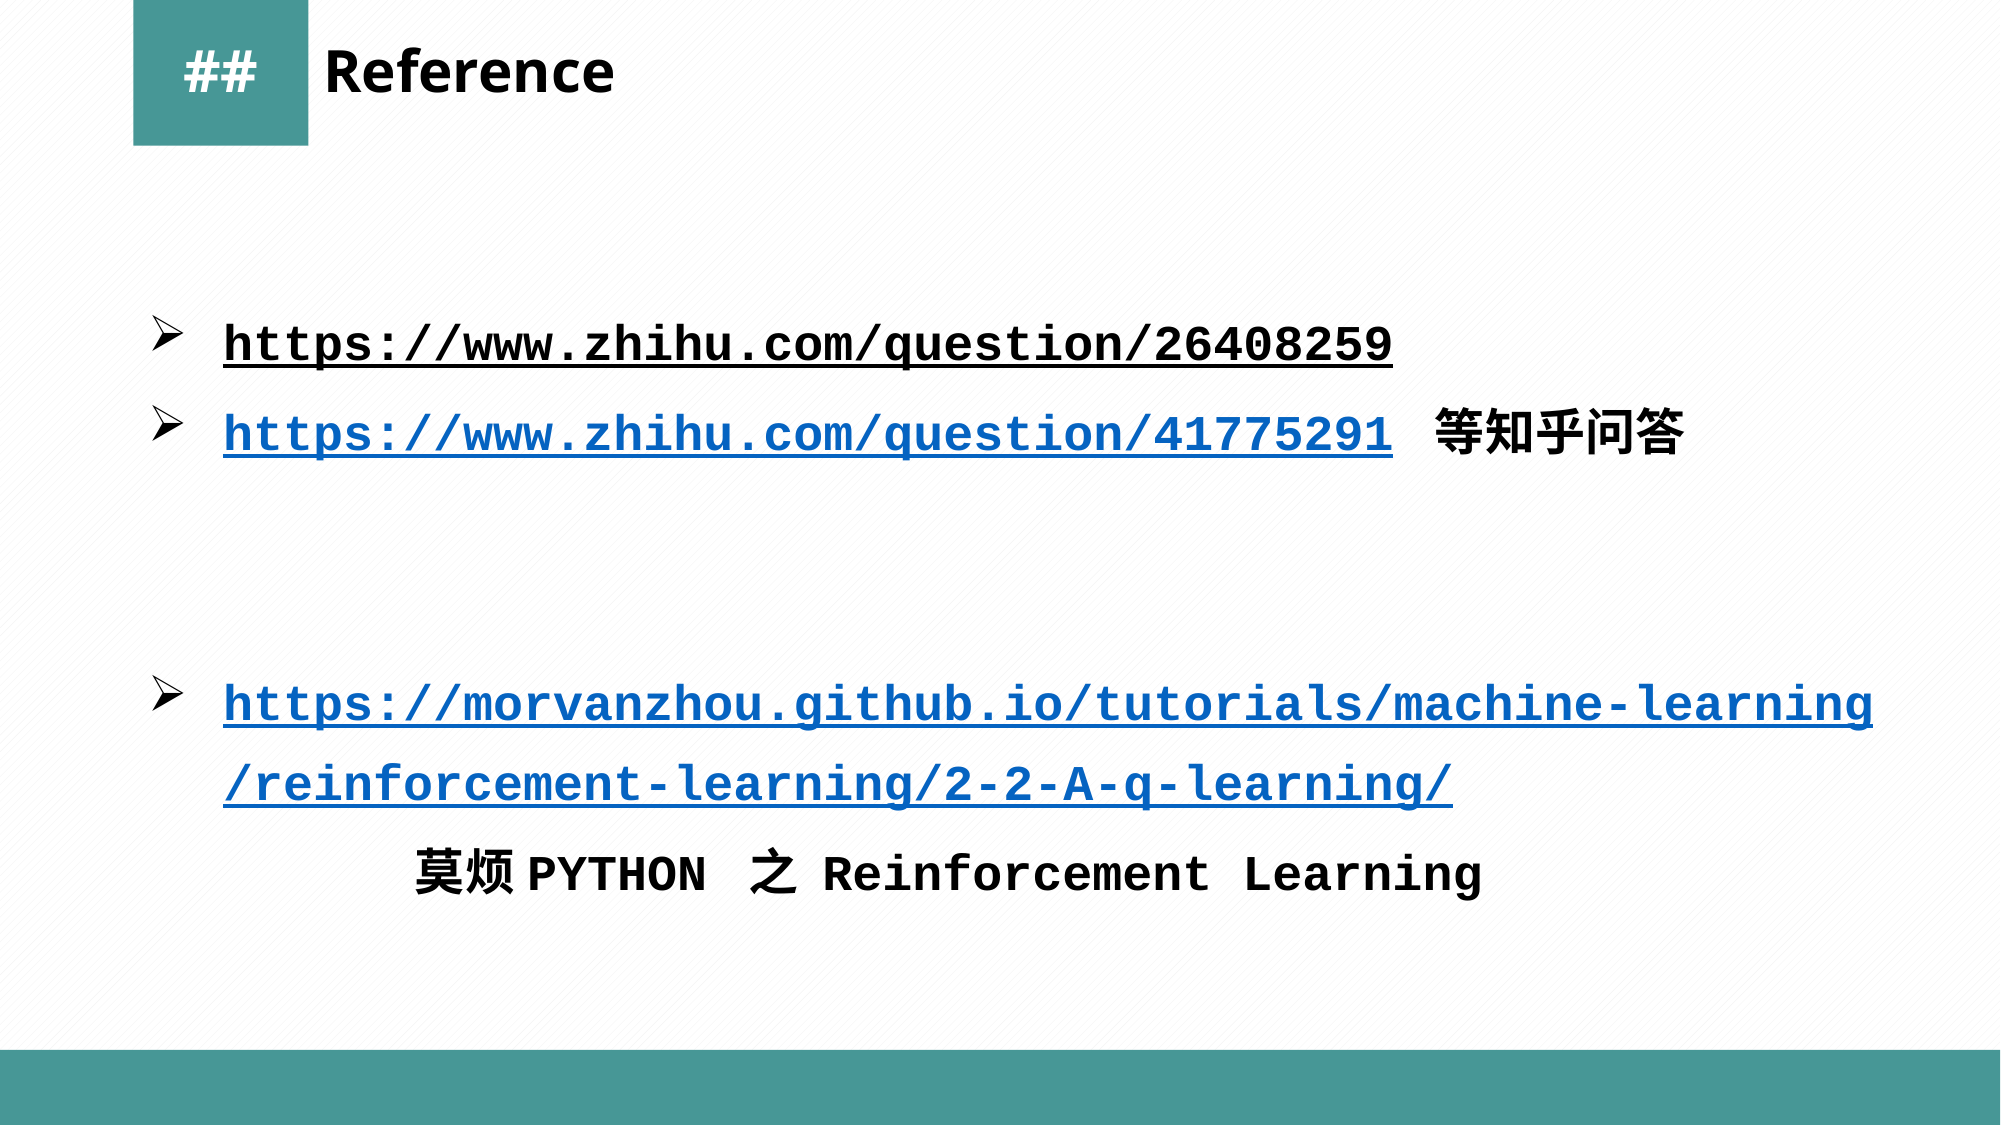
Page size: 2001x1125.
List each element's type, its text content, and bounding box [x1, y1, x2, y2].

list Reference [308, 34, 1087, 105]
text_box https://www.zhihu.com/question/26408259 https://www.zhihu.com/question/41775291 等知乎问答 https://morvanzhou.github.io/tutorials/machine-learning/reinforcement-learning/2-2-A-q-learning/ 莫烦PYTHON 之 Reinforcement Learning [133, 272, 1916, 1008]
list ## [133, 34, 308, 105]
